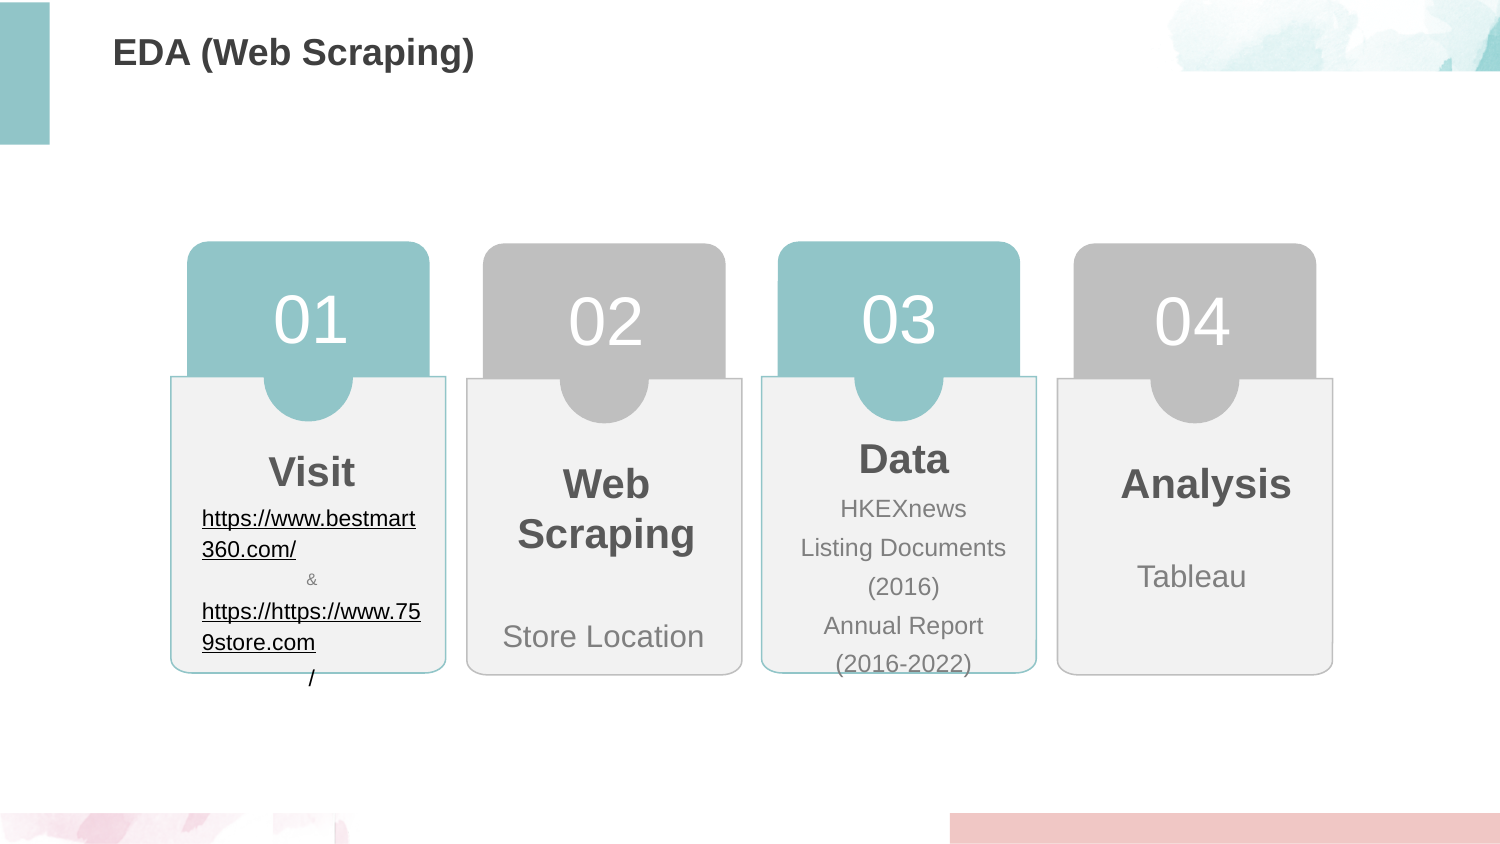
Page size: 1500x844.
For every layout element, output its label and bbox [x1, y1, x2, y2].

text_box [782, 425, 1026, 636]
text_box [466, 243, 743, 676]
text_box [1072, 450, 1316, 589]
text_box [482, 450, 726, 650]
text_box [761, 241, 1037, 674]
text_box [1057, 243, 1333, 676]
text_box [170, 241, 446, 674]
text_box [0, 0, 1500, 844]
text_box [190, 438, 434, 664]
